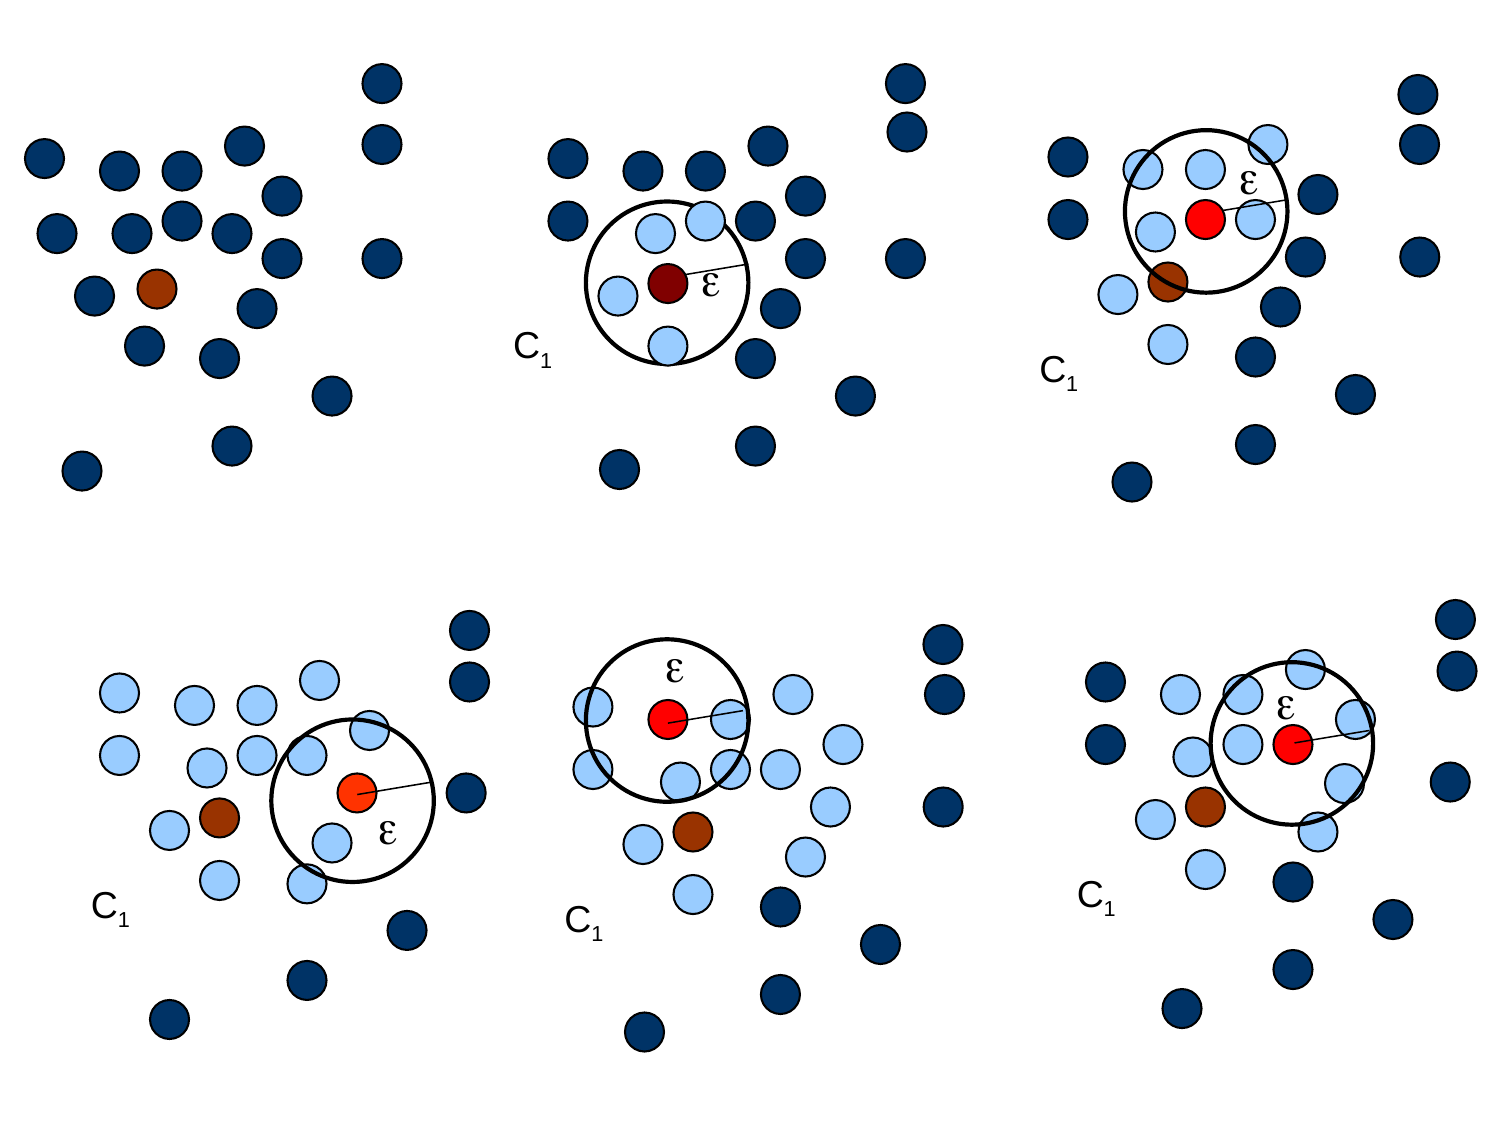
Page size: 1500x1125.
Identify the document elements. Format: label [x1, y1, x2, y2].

text_box [1023, 74, 1440, 502]
text_box [24, 64, 402, 491]
text_box [548, 624, 964, 1052]
text_box [74, 610, 490, 1039]
text_box [498, 64, 927, 490]
text_box [1060, 599, 1477, 1029]
